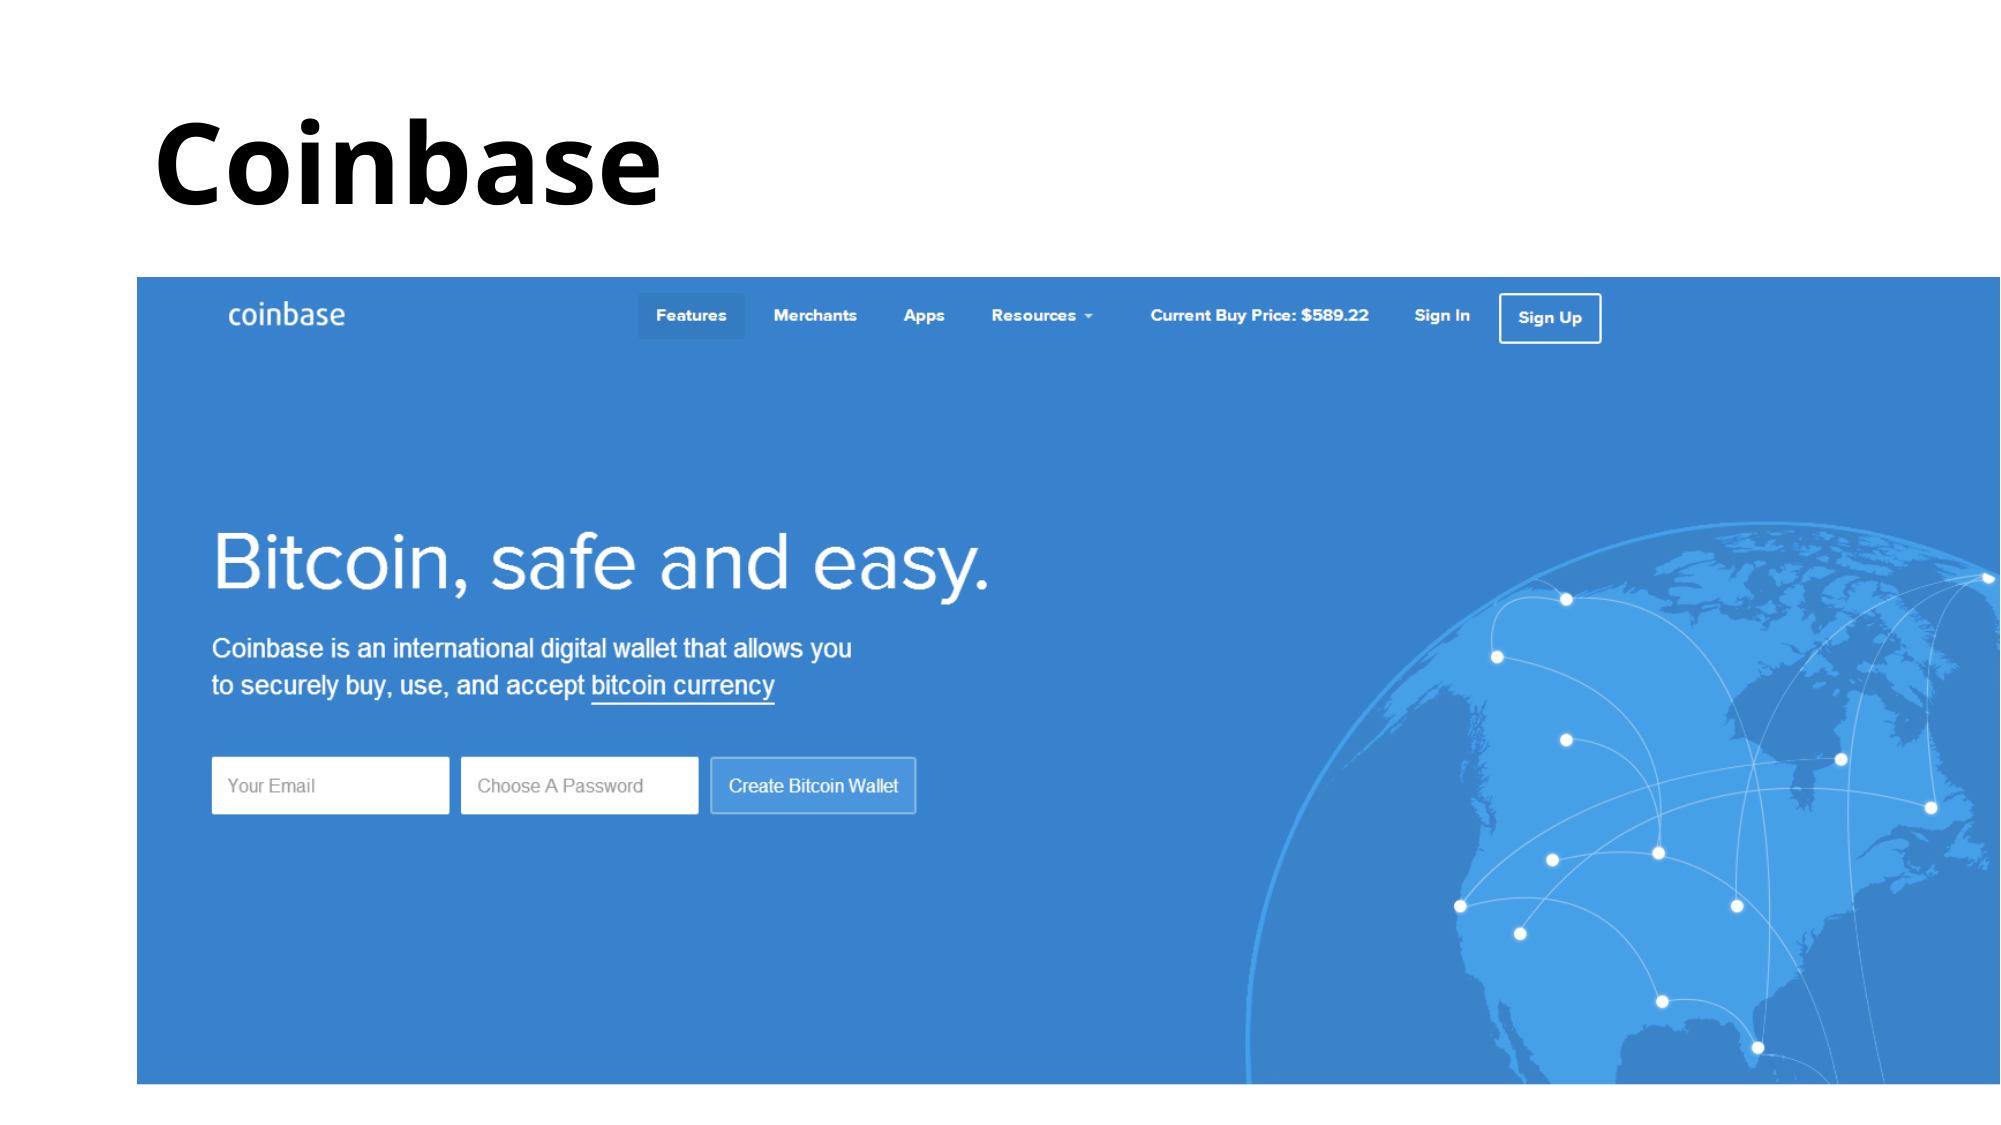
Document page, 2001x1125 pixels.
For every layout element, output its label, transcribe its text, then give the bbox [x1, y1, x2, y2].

picture [137, 277, 2000, 1125]
title Coinbase [137, 59, 1863, 277]
